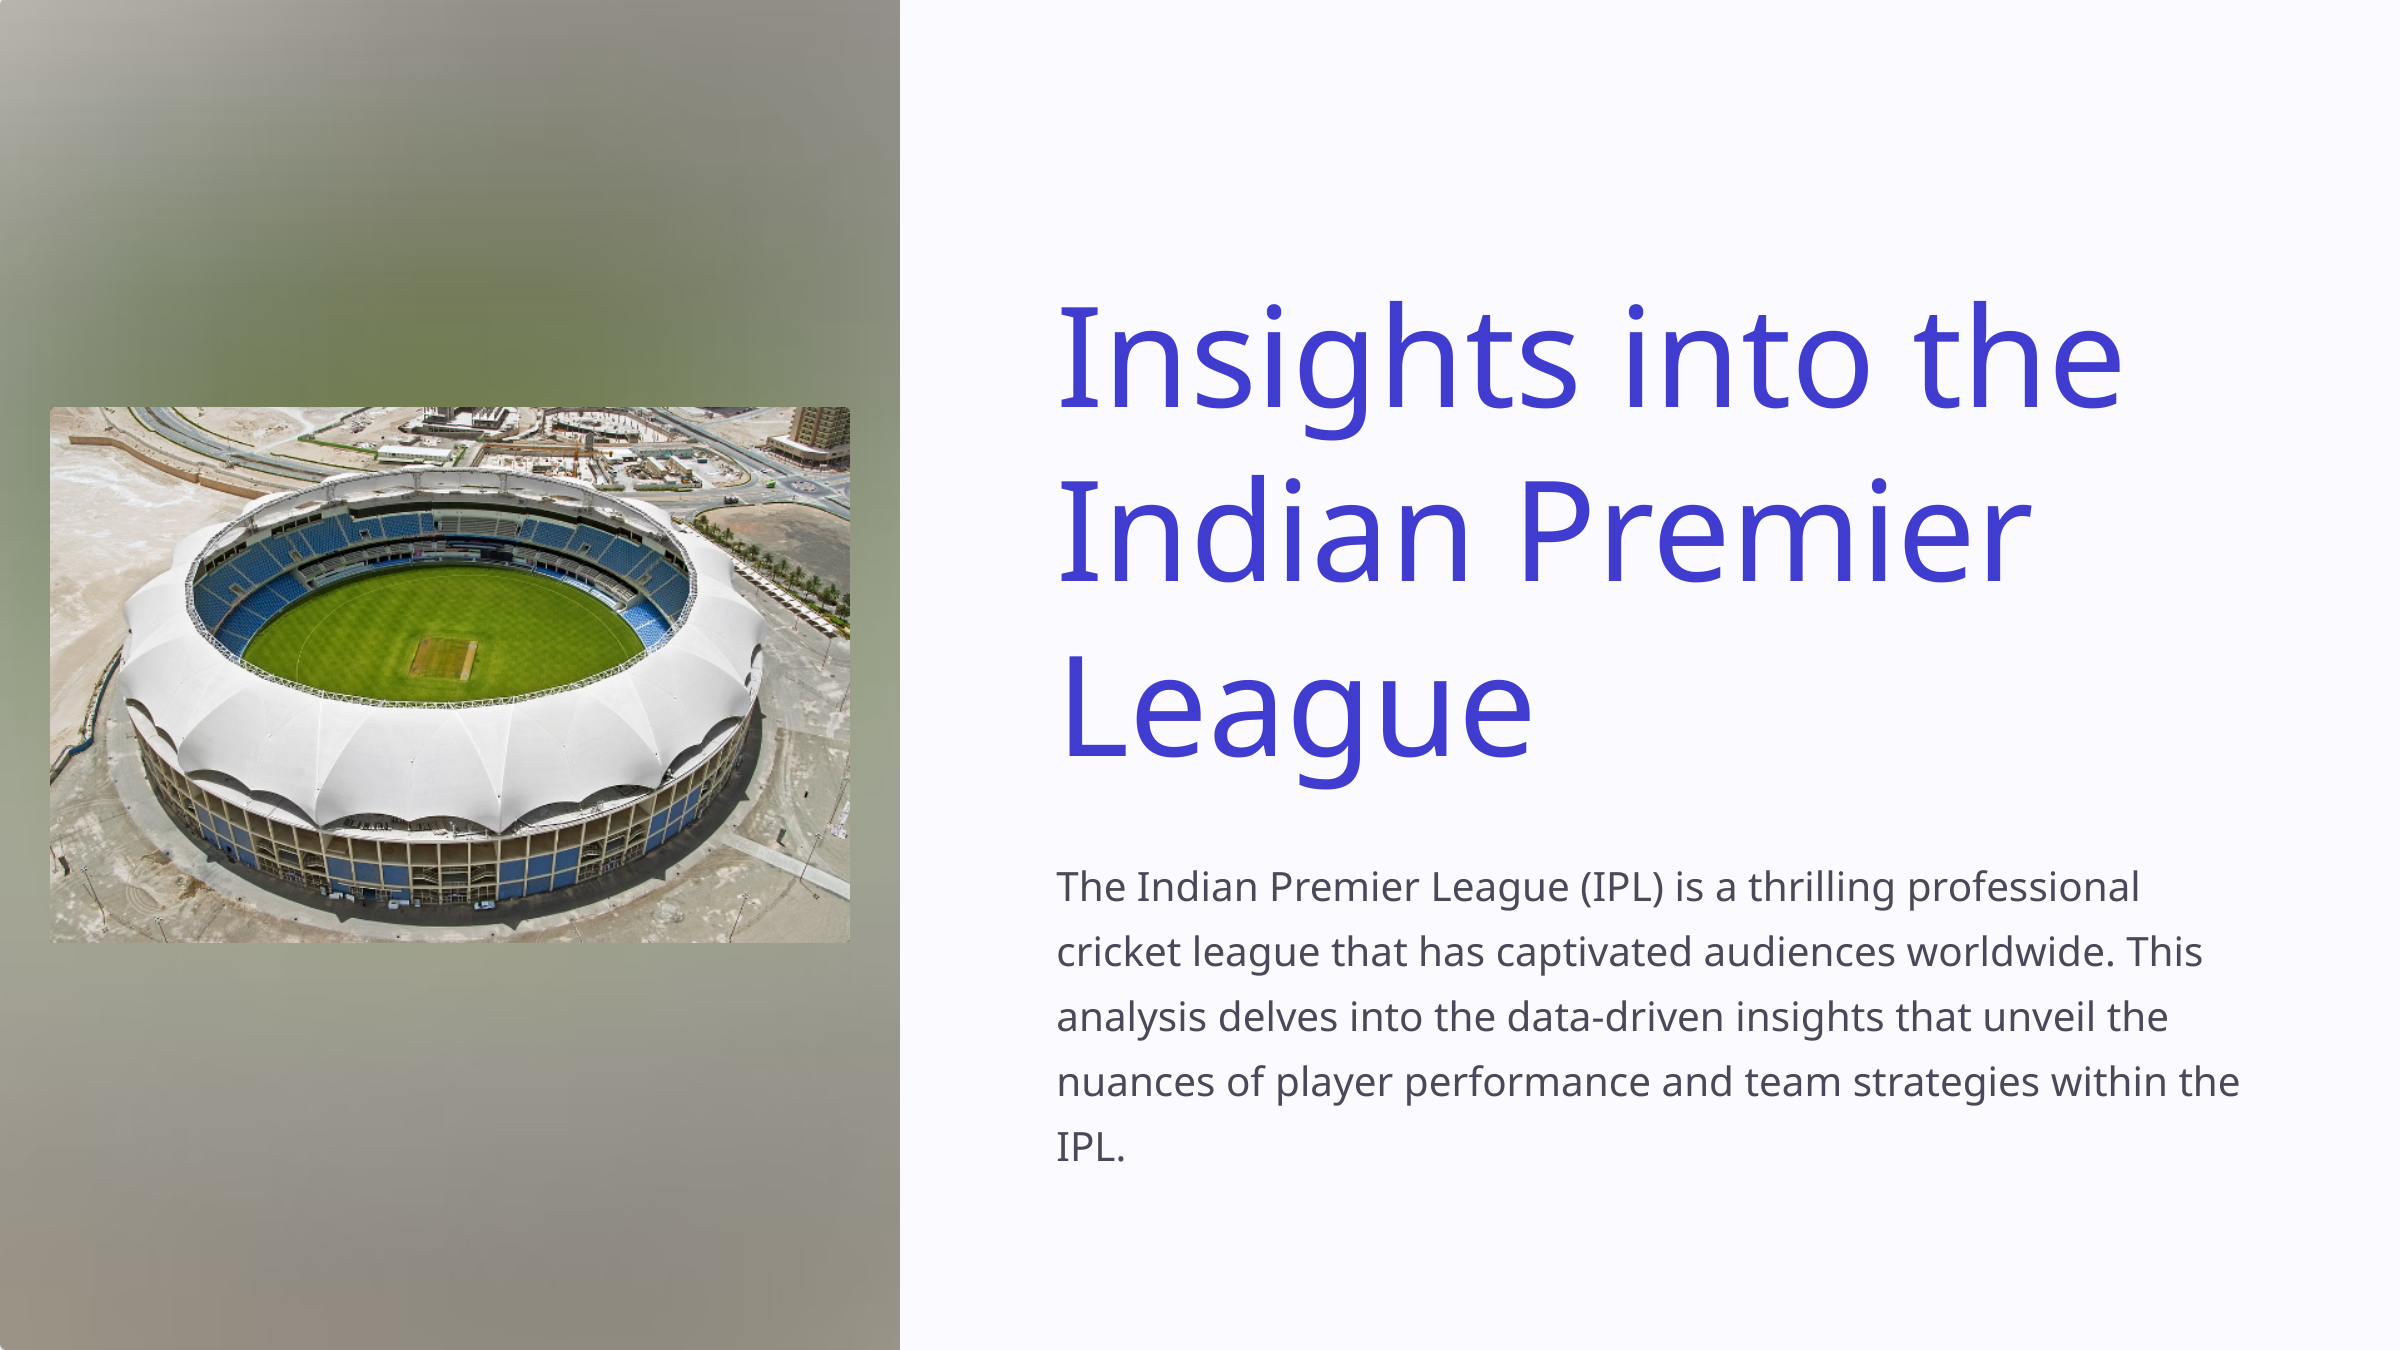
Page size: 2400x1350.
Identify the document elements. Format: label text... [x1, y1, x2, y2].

text_box [900, 0, 2400, 1350]
text_box Insights into the Indian Premier League [1041, 252, 2259, 777]
text_box The Indian Premier League (IPL) is a thrilling professional cricket league that has captivated audiences worldwide. This analysis delves into the data-driven insights that unveil the nuances of player performance and team strategies within the IPL. [1041, 837, 2259, 1097]
picture [0, 0, 900, 1350]
